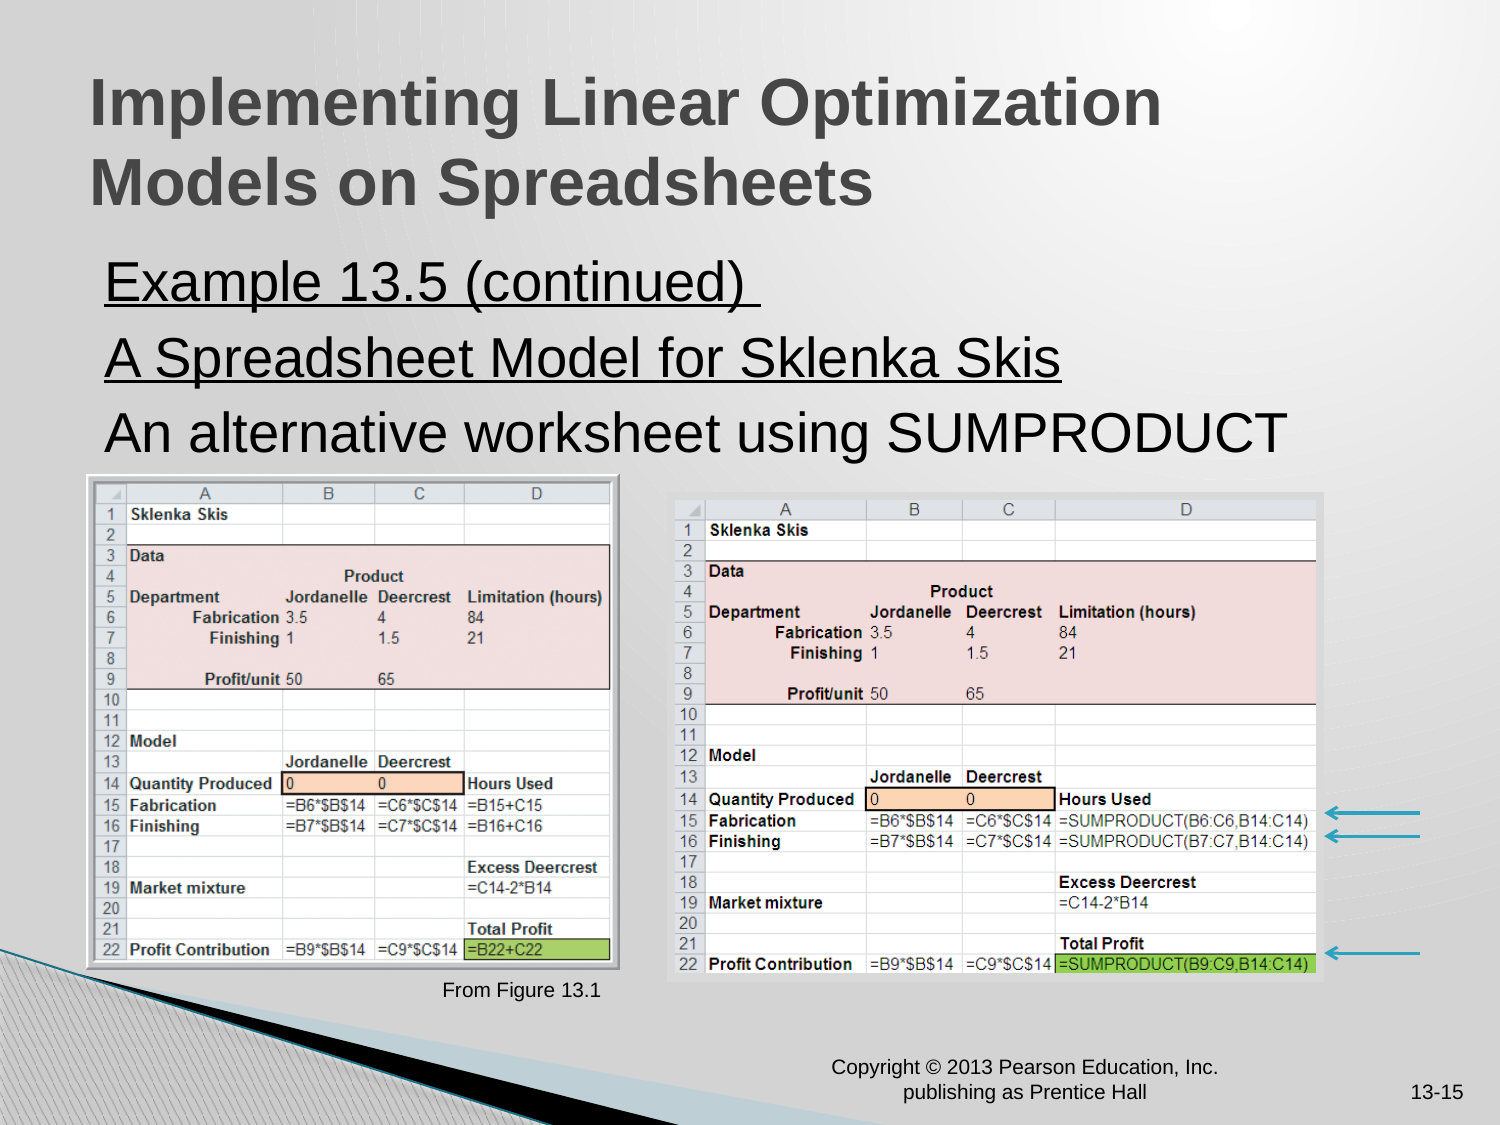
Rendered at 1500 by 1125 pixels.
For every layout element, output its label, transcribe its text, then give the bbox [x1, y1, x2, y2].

footer Copyright © 2013 Pearson Education, Inc. publishing as Prentice Hall [812, 1051, 1238, 1112]
picture [86, 474, 620, 970]
slide_number 13-15 [1362, 1051, 1479, 1112]
title Implementing Linear Optimization Models on Spreadsheets [75, 45, 1425, 233]
text_box From Figure 13.1 [427, 981, 617, 1009]
picture [674, 499, 1316, 974]
list Example 13.5 (continued) A Spreadsheet Model for Sklenka Skis An alternative worksheet using SUMPRODUCT [71, 237, 1422, 981]
